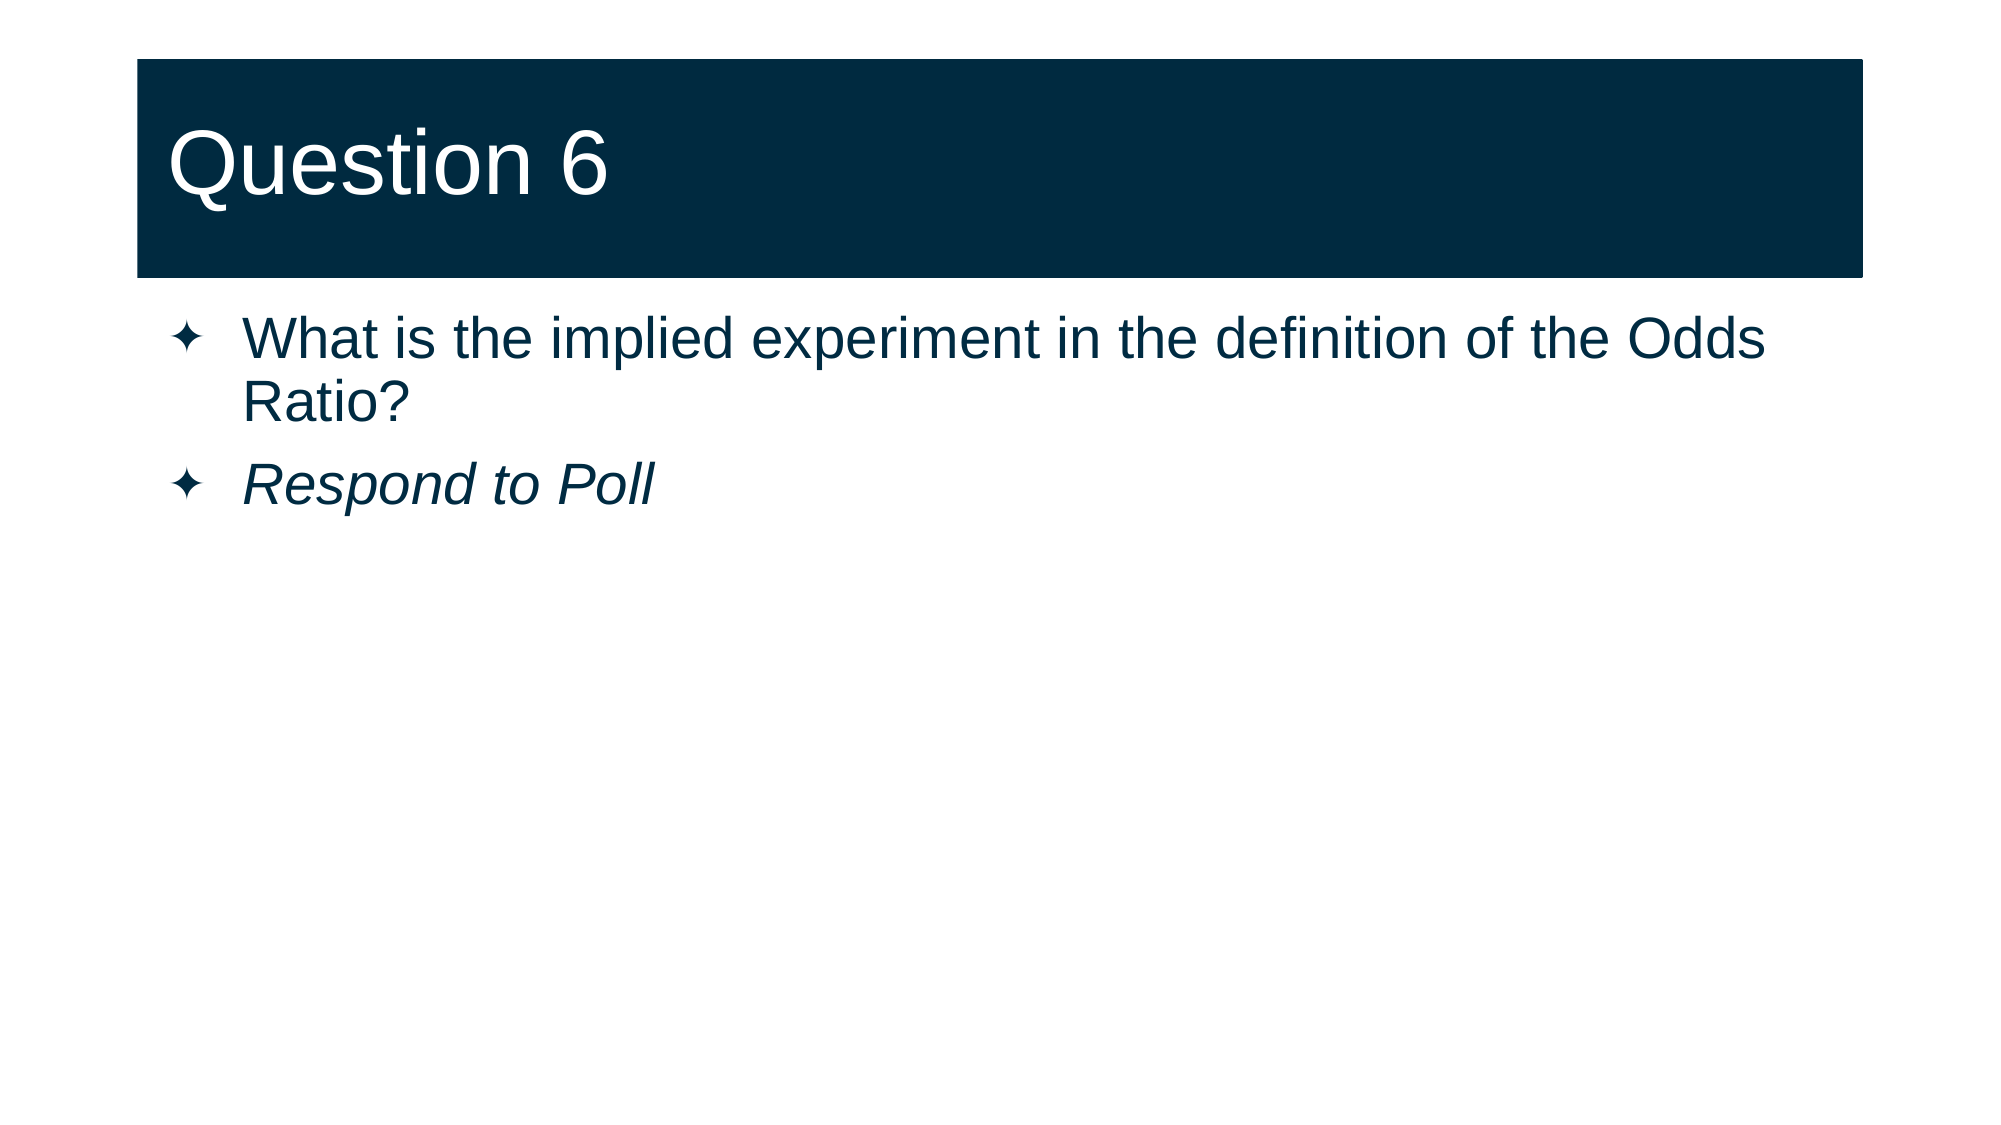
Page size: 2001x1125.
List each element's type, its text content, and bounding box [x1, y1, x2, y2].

title Question 6 [137, 59, 1863, 278]
list What is the implied experiment in the definition of the Odds Ratio? Respond to Poll [137, 307, 1863, 689]
